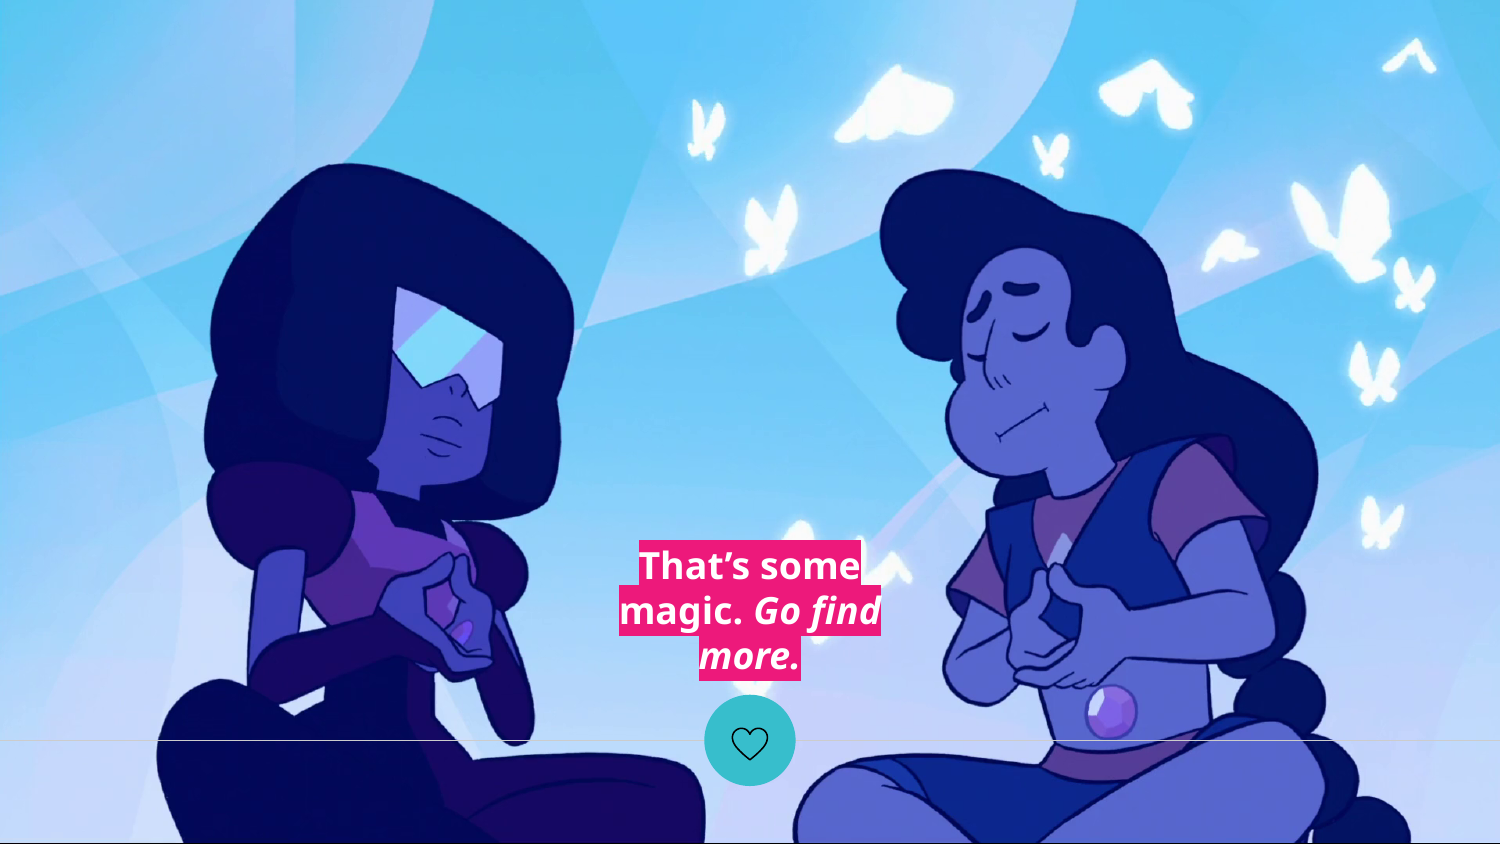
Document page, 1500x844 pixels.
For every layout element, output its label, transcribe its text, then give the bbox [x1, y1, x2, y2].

picture [0, 741, 1500, 844]
picture [0, 0, 1500, 740]
title That’s some magic. Go find more. [557, 609, 943, 693]
